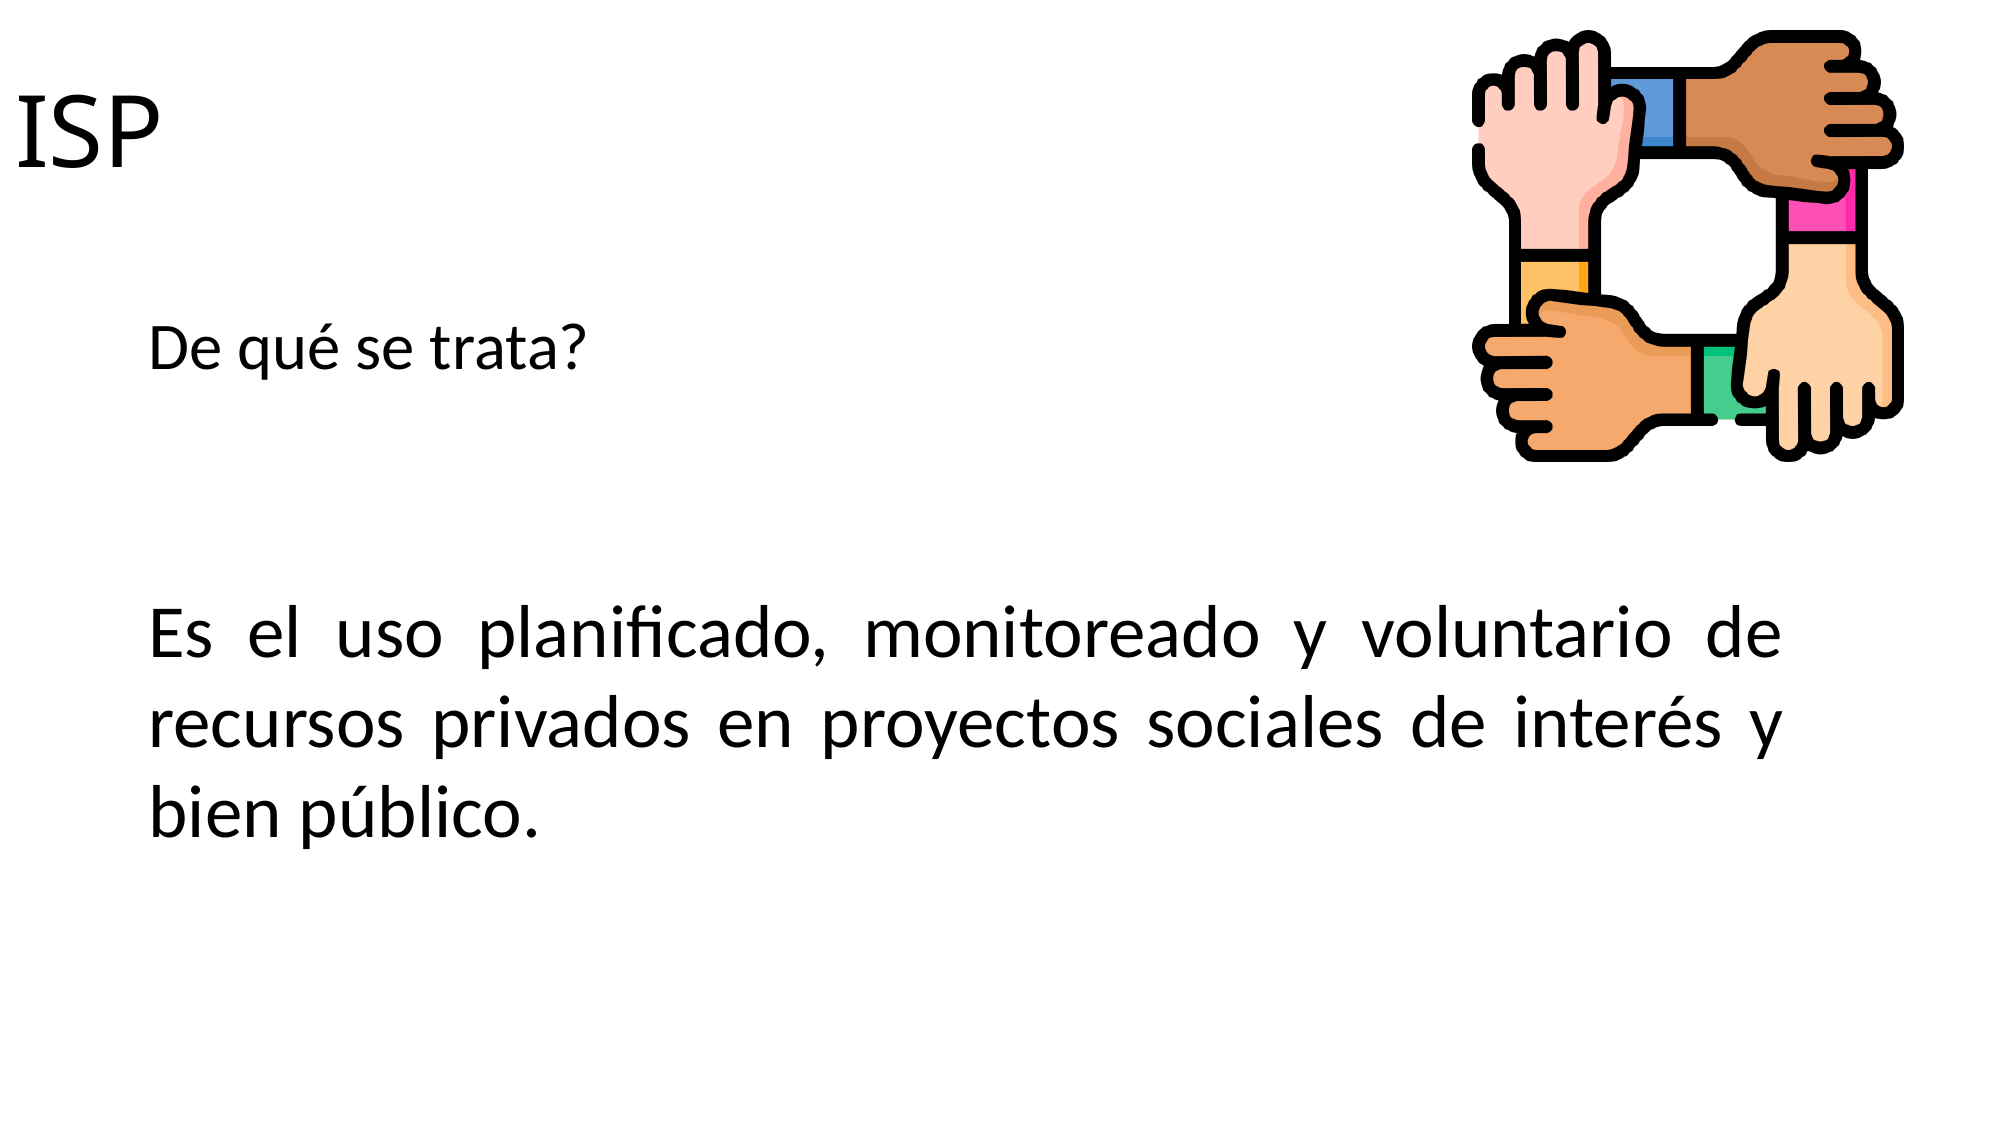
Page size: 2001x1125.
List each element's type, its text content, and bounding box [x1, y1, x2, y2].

text_box De qué se trata? [133, 295, 1422, 391]
text_box Es el uso planificado, monitoreado y voluntario de recursos privados en proyectos sociales de interés y bien público. [133, 575, 1800, 860]
picture [1472, 30, 1904, 462]
title ISP [0, 59, 898, 197]
